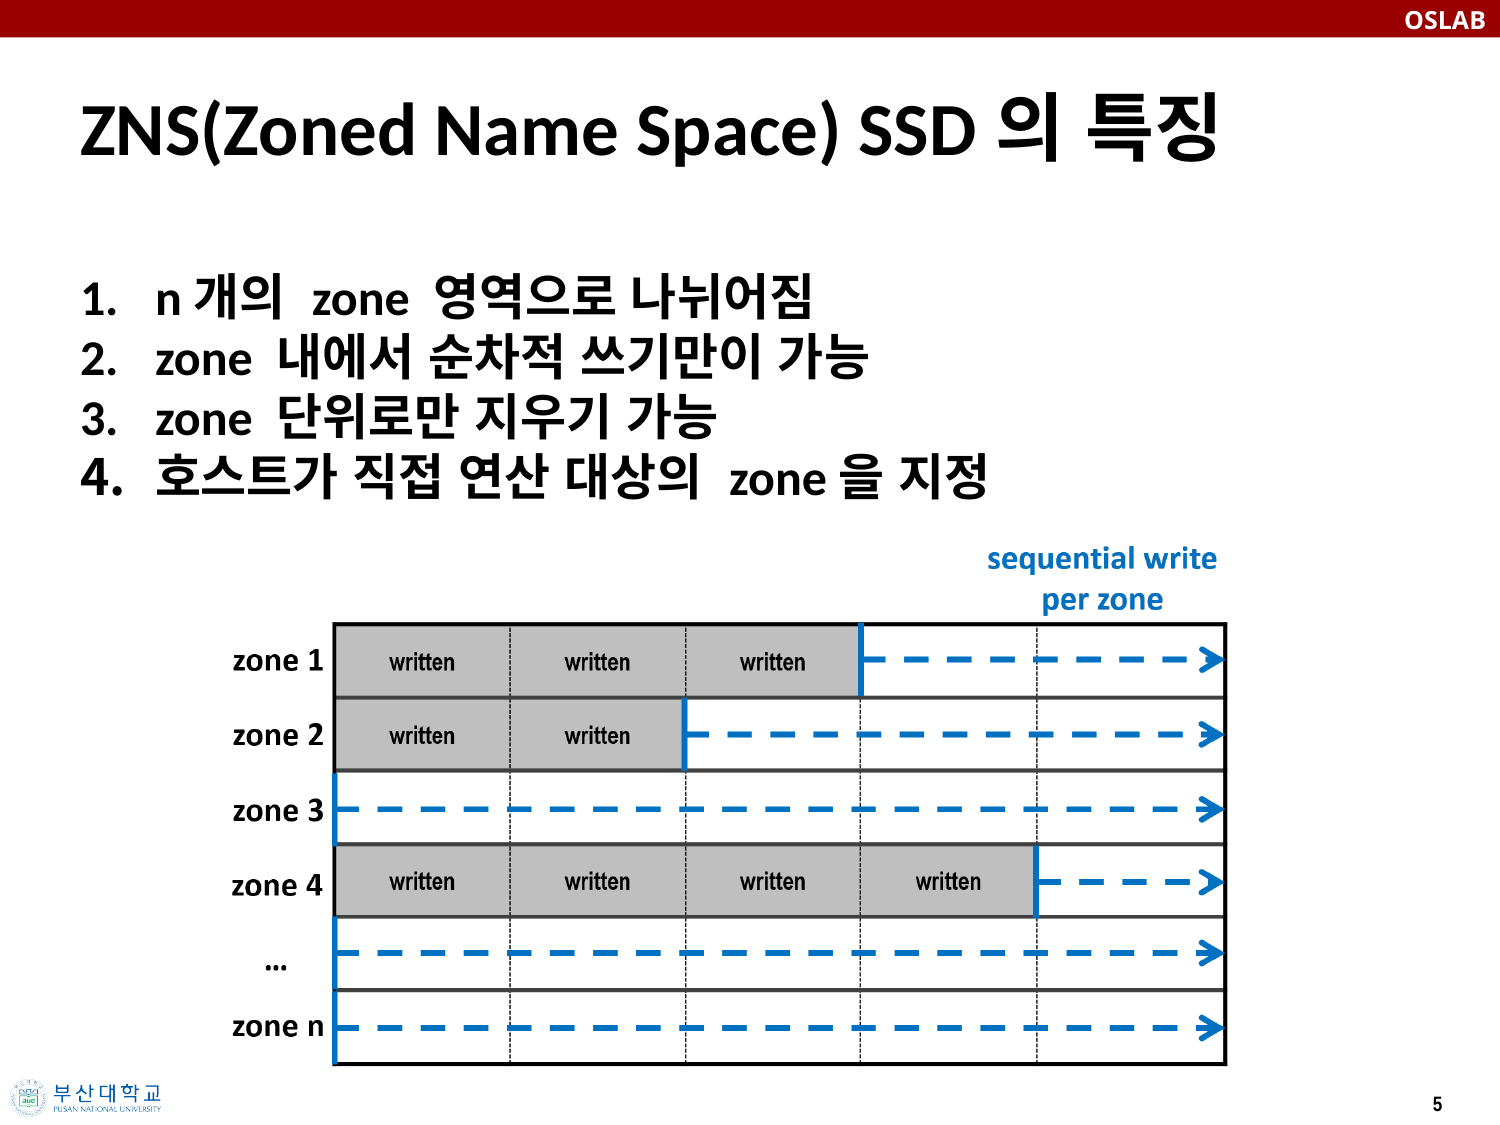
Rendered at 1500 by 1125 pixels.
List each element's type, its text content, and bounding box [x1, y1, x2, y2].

title ZNS(Zoned Name Space) SSD의 특징 [64, 62, 1438, 188]
text_box n개의 zone 영역으로 나뉘어짐 zone 내에서 순차적 쓰기만이 가능 zone 단위로만 지우기 가능 호스트가 직접 연산 대상의 zone을 지정 [65, 187, 1438, 584]
picture [8, 1078, 163, 1118]
picture [210, 525, 1290, 1068]
